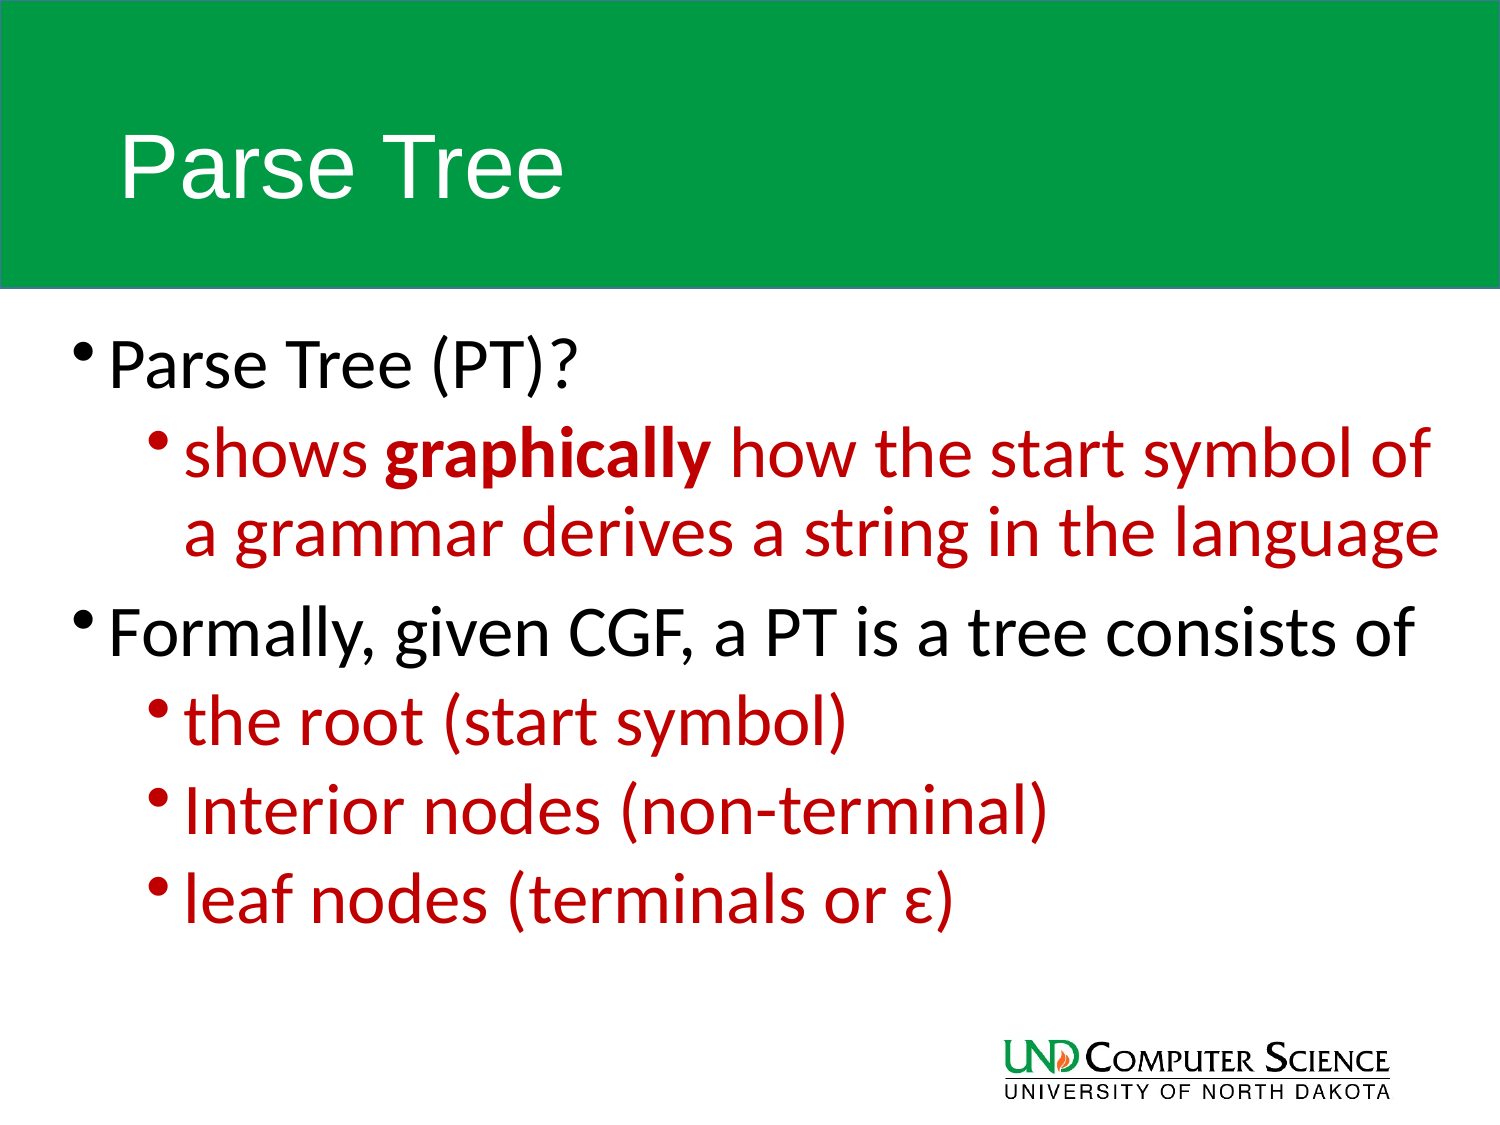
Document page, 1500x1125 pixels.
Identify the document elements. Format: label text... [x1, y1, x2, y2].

list Parse Tree (PT)? shows graphically how the start symbol of a grammar derives a string in the language Formally, given CGF, a PT is a tree consists of the root (start symbol) Interior nodes (non-terminal) leaf nodes (terminals or ɛ) [56, 318, 1471, 1011]
title Parse Tree [103, 59, 1397, 278]
picture [999, 1034, 1397, 1104]
